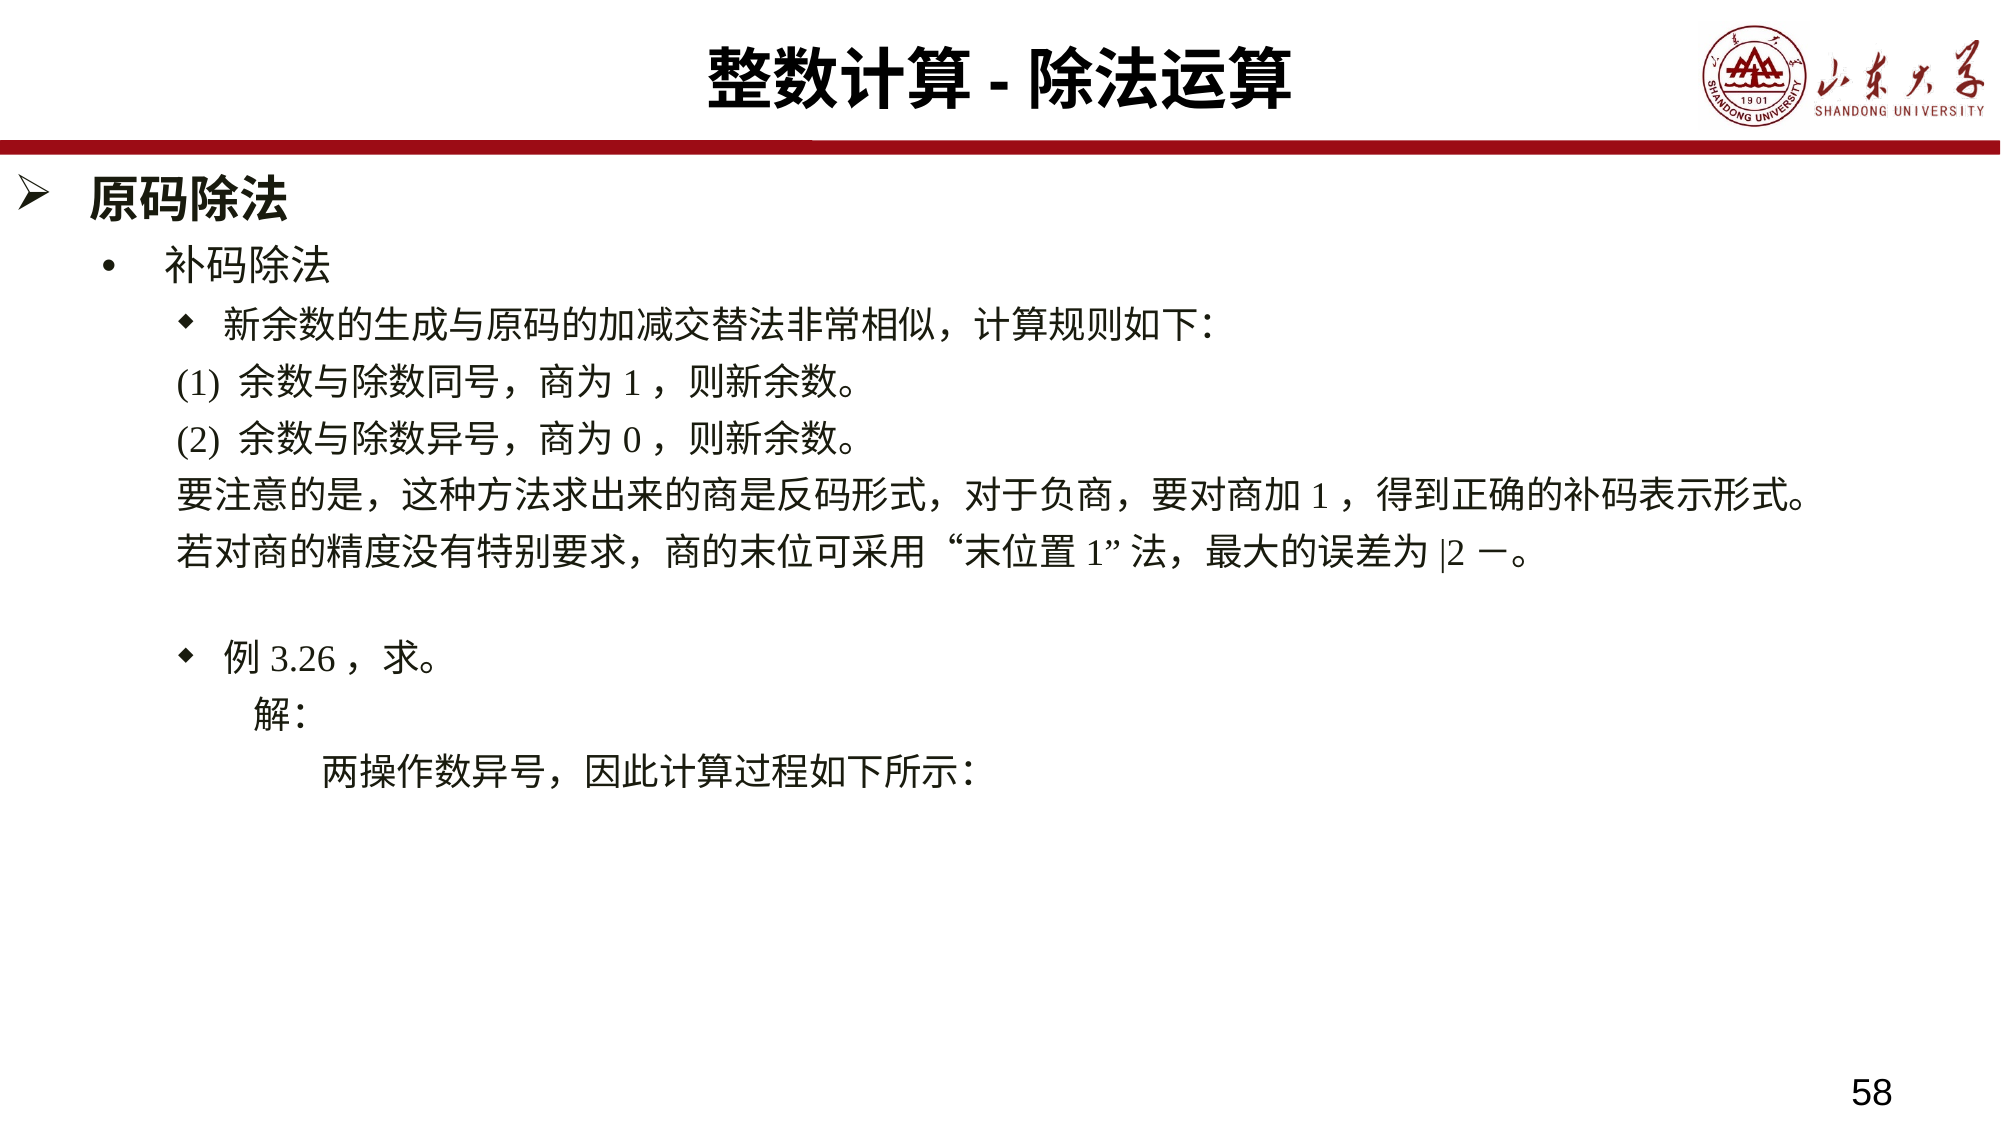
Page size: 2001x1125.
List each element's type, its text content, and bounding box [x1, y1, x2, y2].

slide_number 58 [1836, 1060, 2000, 1125]
title 整数计算-除法运算 [0, 39, 2000, 152]
text_box [664, 504, 2000, 580]
picture [1698, 21, 1810, 39]
